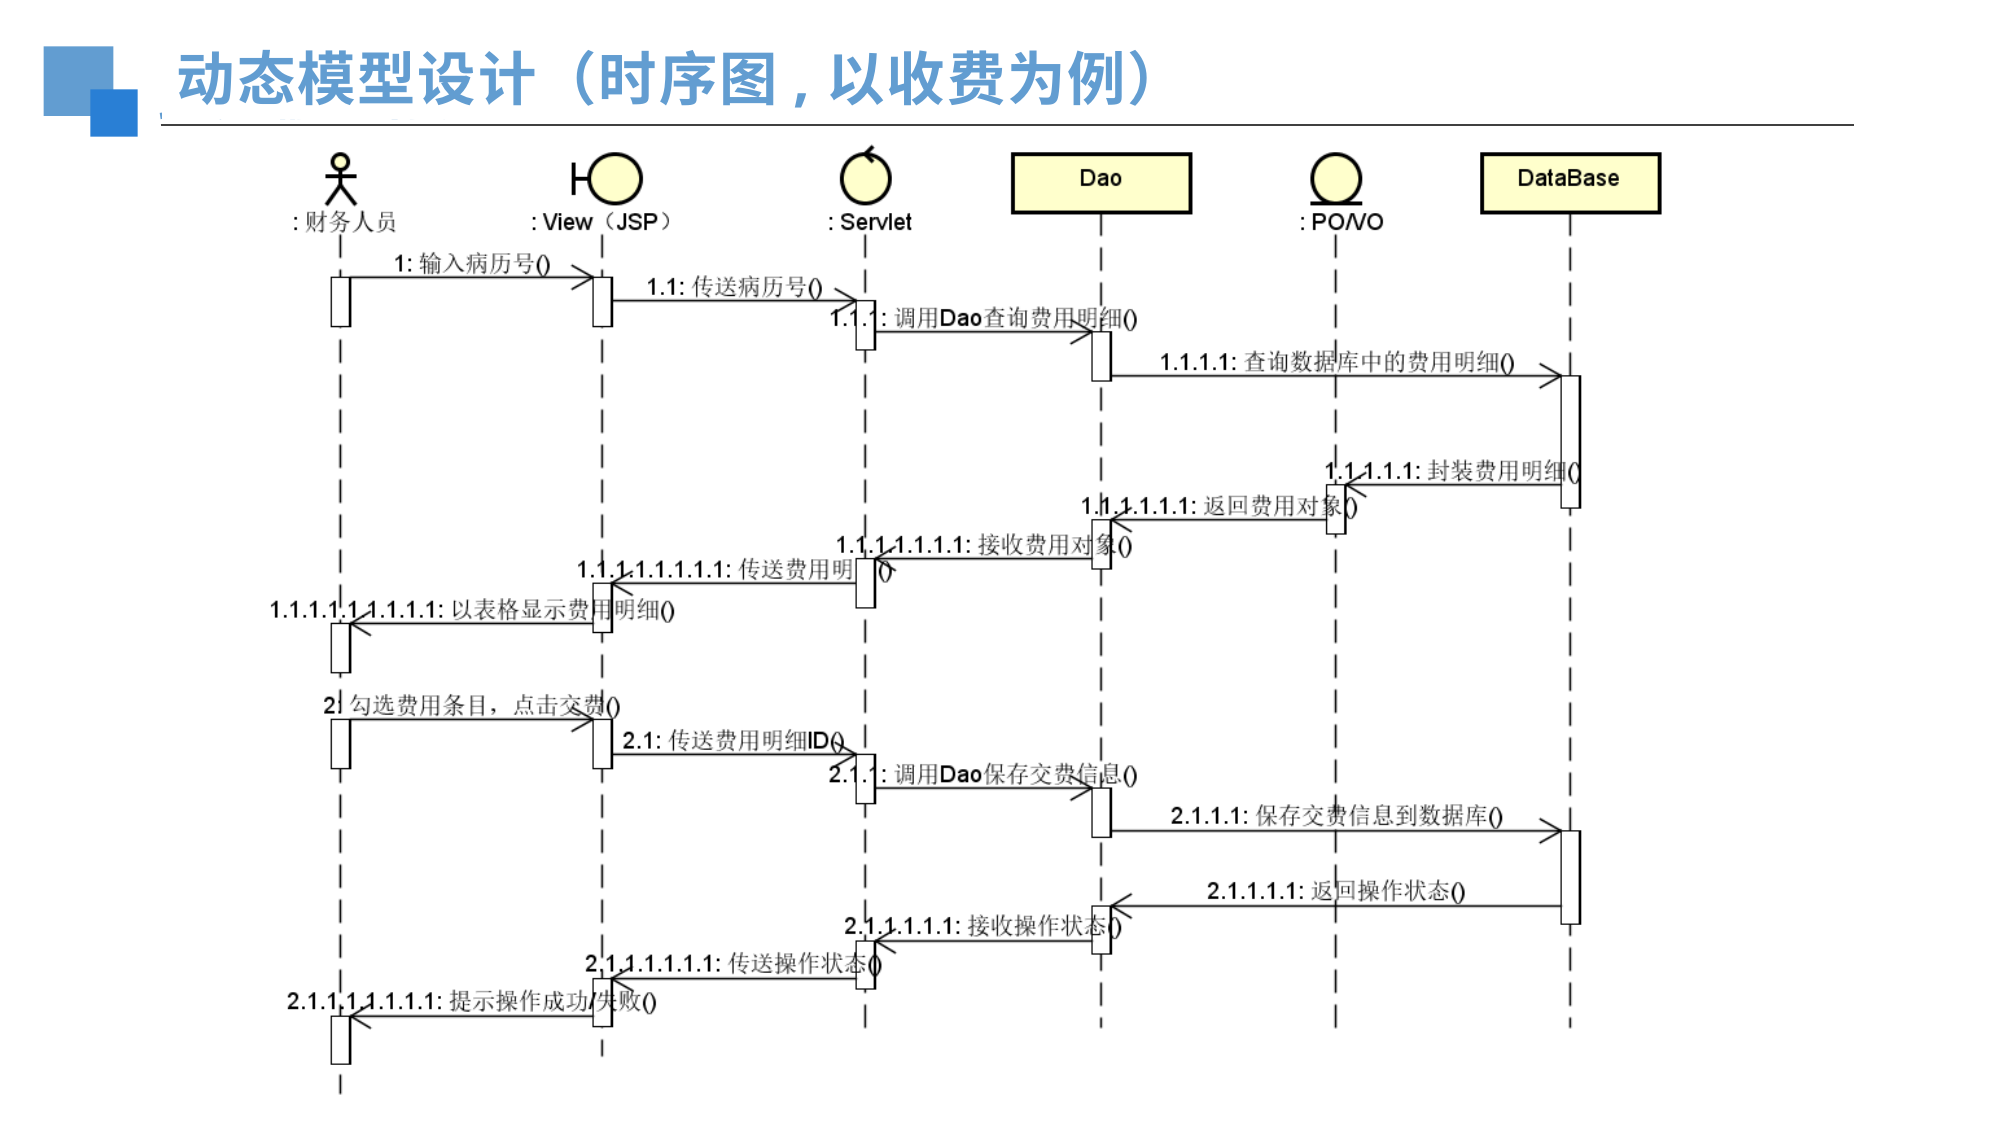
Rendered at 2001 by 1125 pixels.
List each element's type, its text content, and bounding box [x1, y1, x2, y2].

picture [266, 142, 1676, 1100]
text_box 动态模型设计（时序图,以收费为例） [162, 34, 1357, 120]
